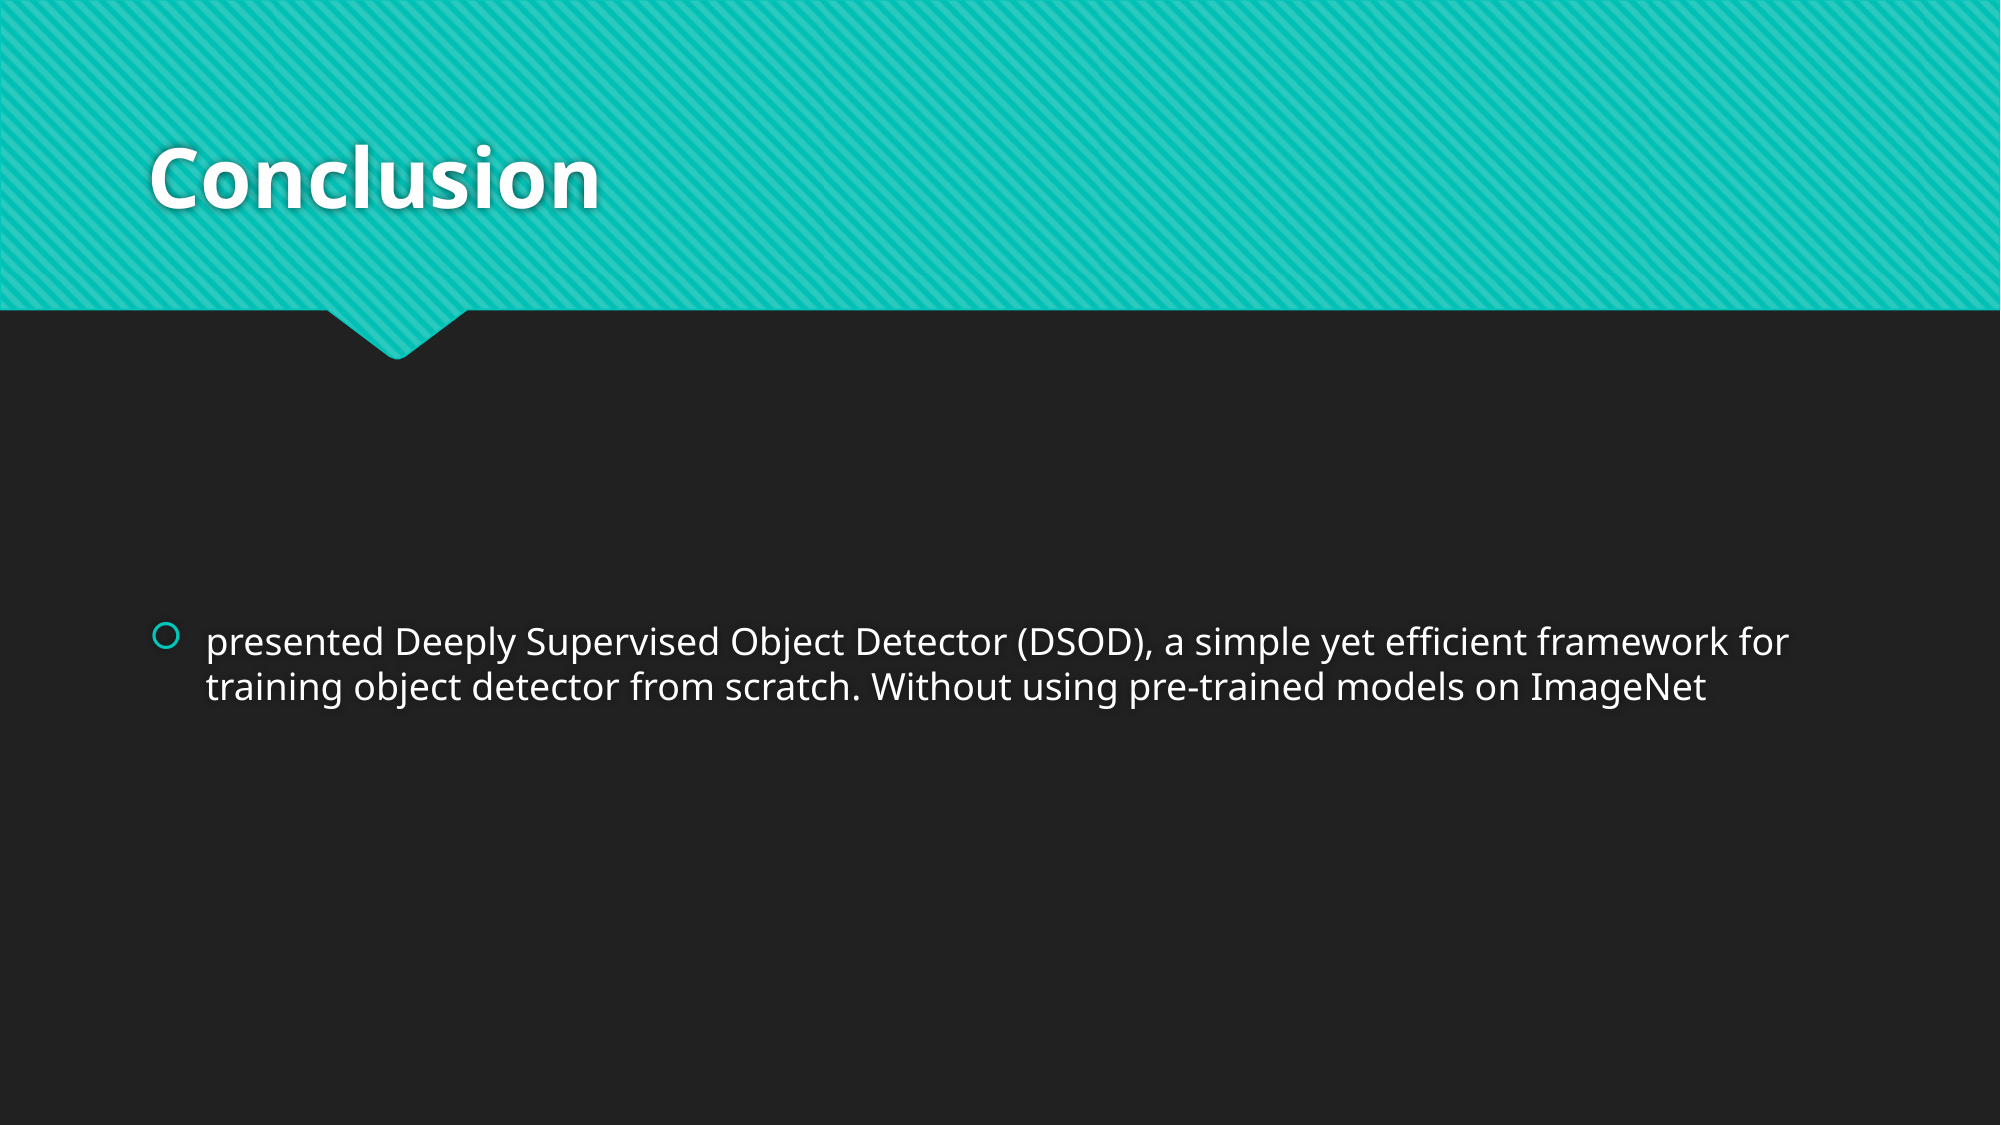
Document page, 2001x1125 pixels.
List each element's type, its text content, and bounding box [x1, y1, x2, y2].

title Conclusion [132, 73, 1868, 233]
list presented Deeply Supervised Object Detector (DSOD), a simple yet efficient framework for training object detector from scratch. Without using pre-trained models on ImageNet [134, 364, 1866, 962]
